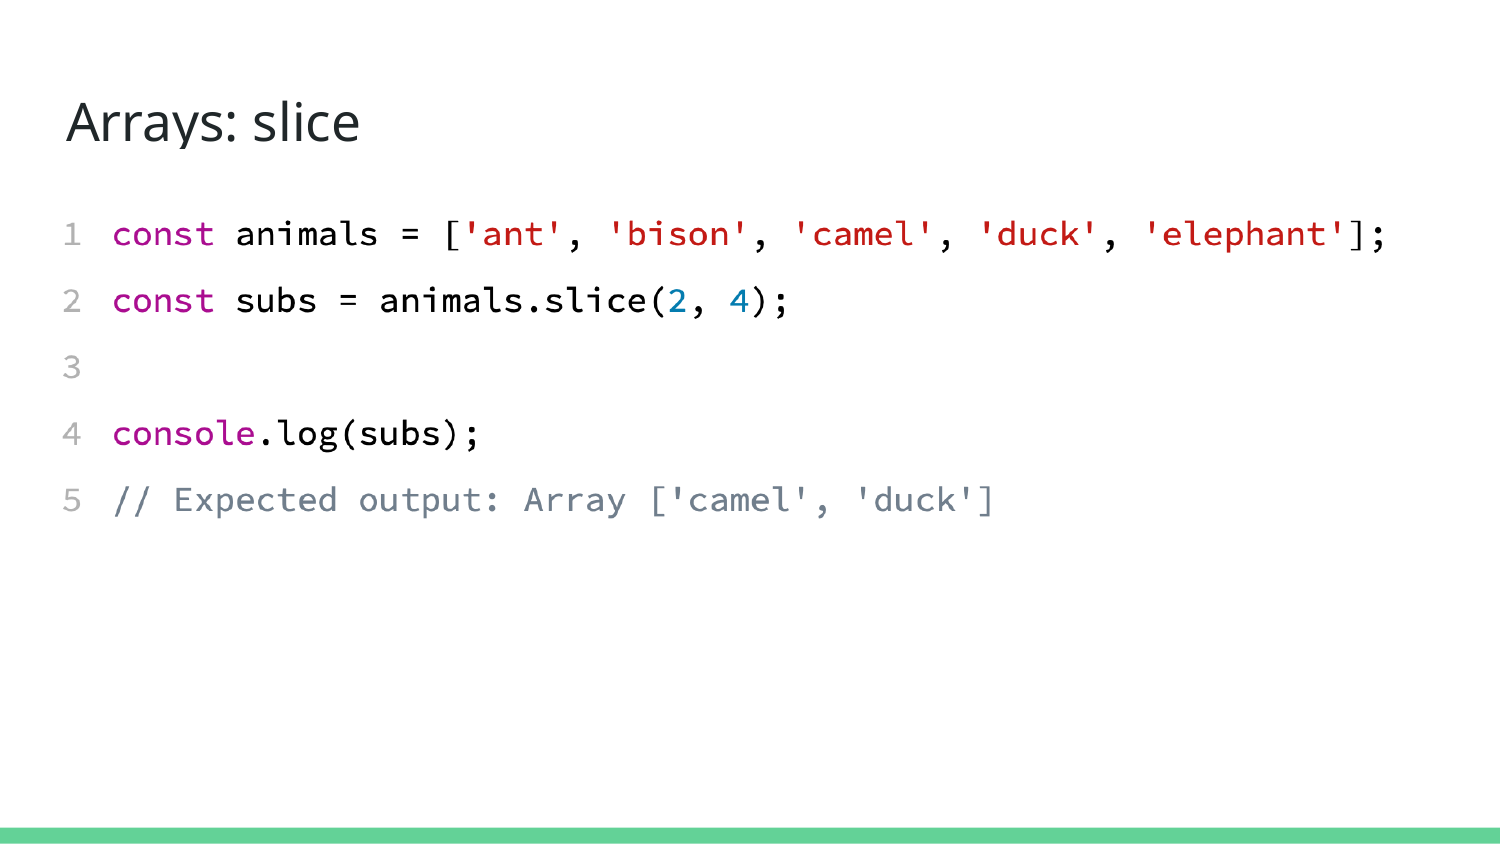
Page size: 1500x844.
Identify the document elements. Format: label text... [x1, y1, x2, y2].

picture [0, 149, 1451, 582]
title Arrays: slice [51, 72, 1449, 149]
